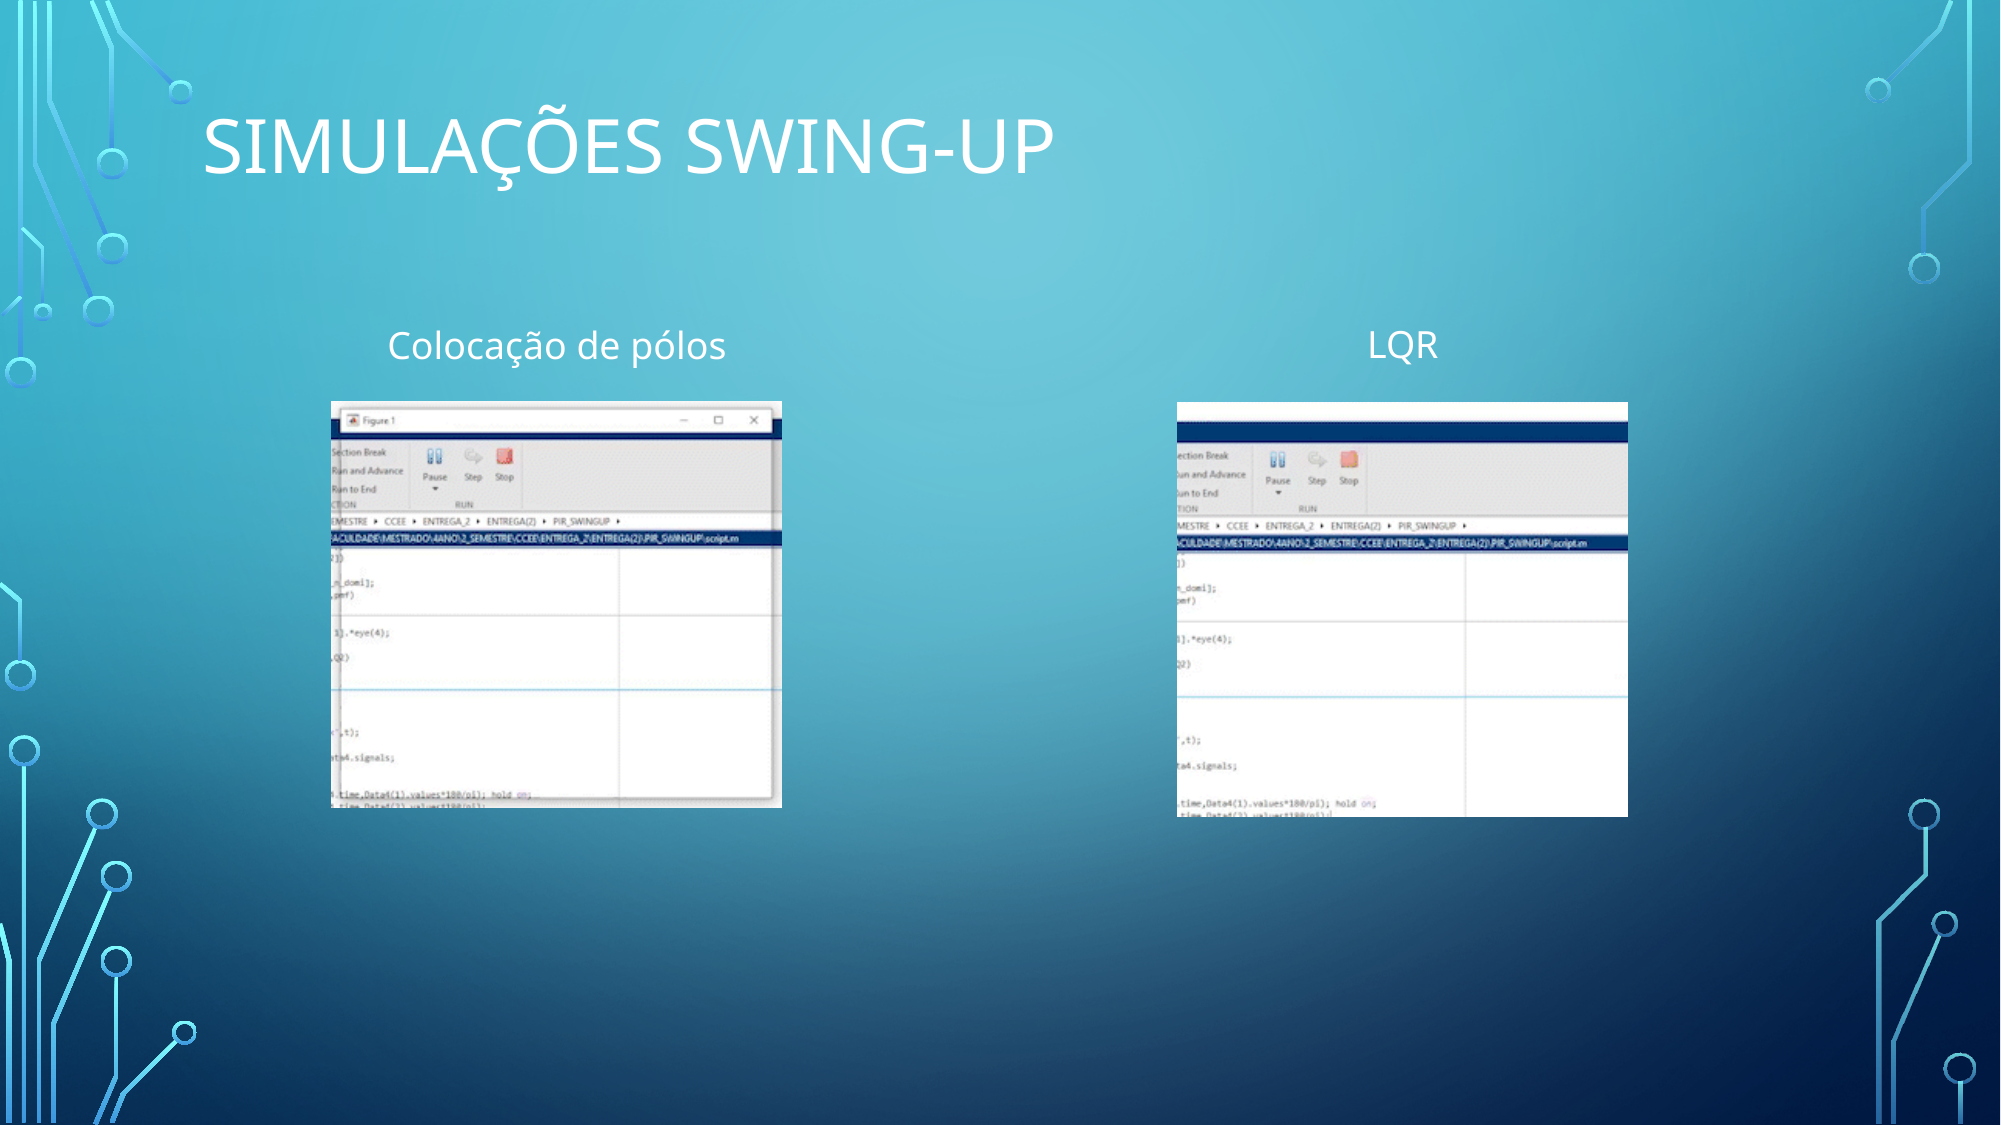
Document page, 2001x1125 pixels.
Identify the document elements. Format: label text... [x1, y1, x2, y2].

picture [1177, 401, 1628, 817]
text_box LQR [1177, 313, 1628, 374]
text_box Colocação de pólos [332, 314, 783, 375]
picture [331, 401, 782, 808]
title Simulações Swing-UP [187, 101, 1813, 344]
